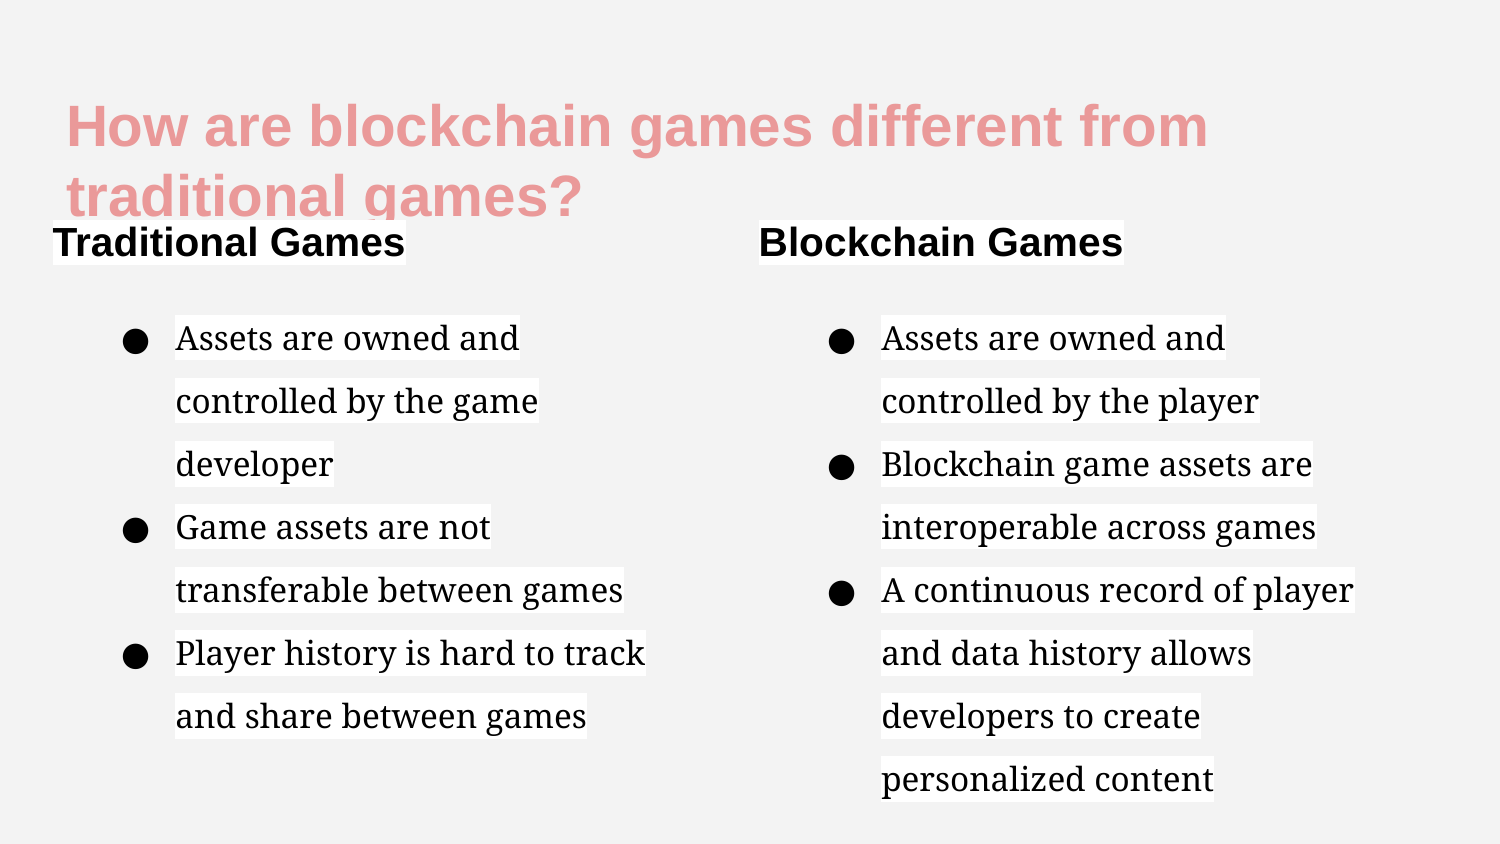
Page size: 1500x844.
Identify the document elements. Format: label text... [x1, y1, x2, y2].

list Traditional Games Assets are owned and controlled by the game developer Game assets are not transferable between games Player history is hard to track and share between games [37, 192, 694, 753]
title How are blockchain games different from traditional games? [51, 72, 1449, 167]
list Blockchain Games Assets are owned and controlled by the player Blockchain game assets are interoperable across games A continuous record of player and data history allows developers to create personalized content [743, 192, 1400, 797]
